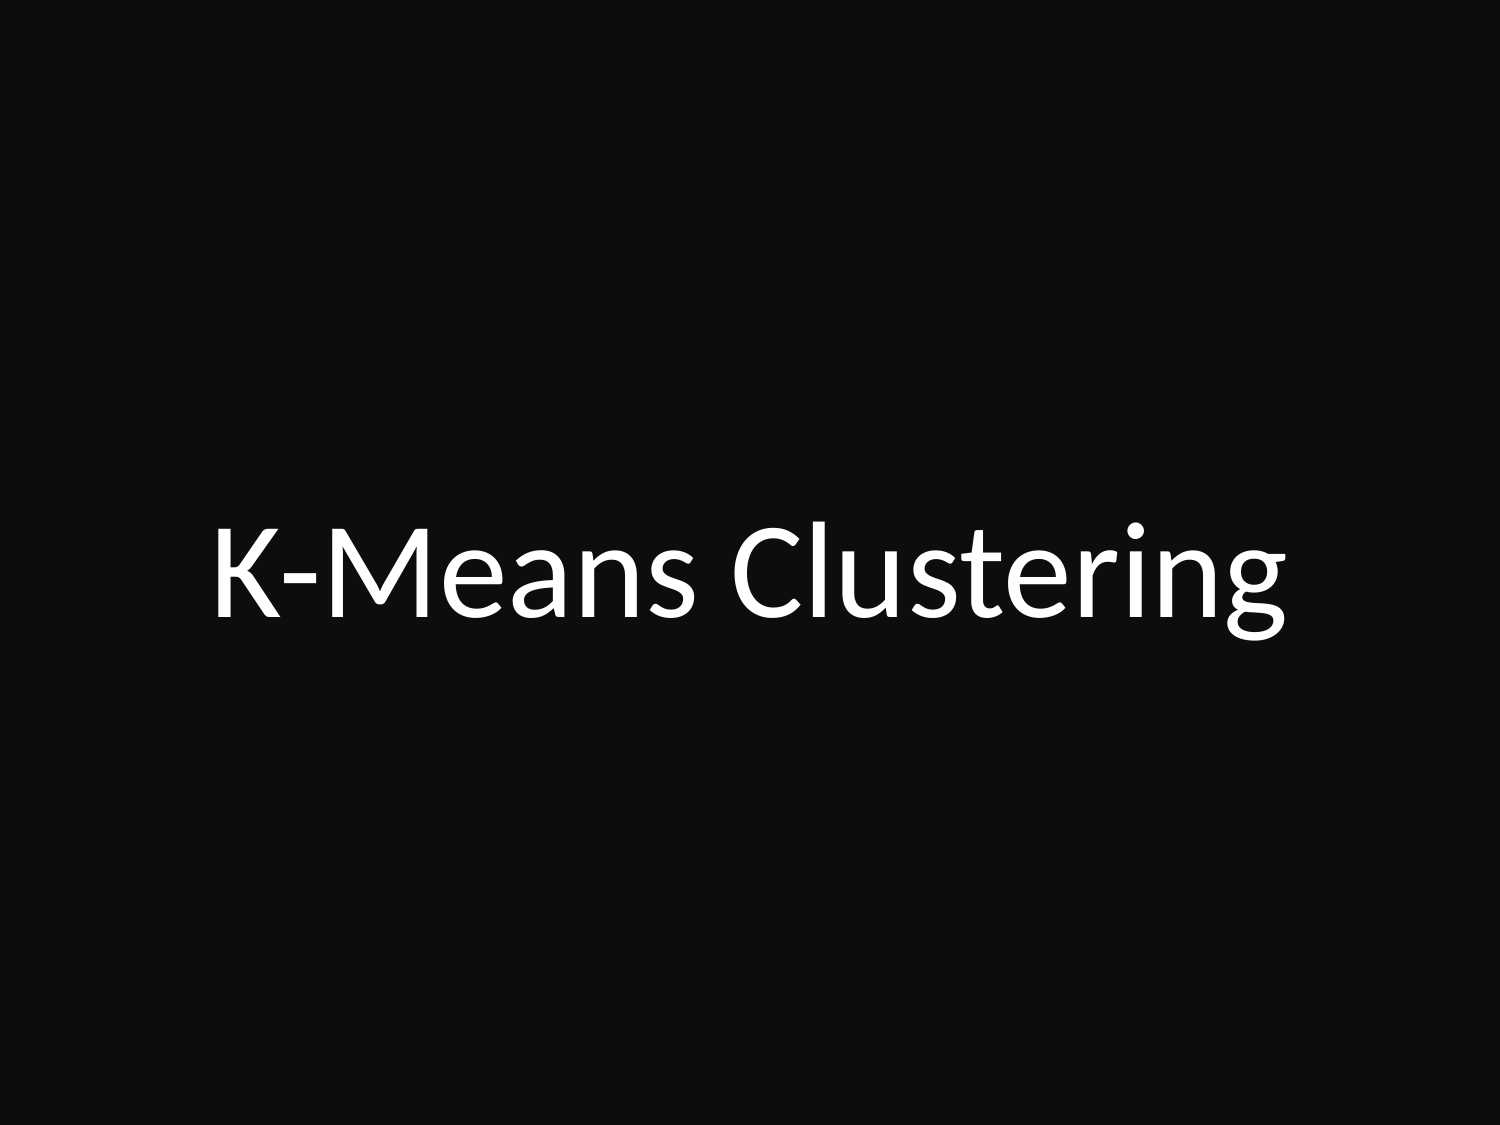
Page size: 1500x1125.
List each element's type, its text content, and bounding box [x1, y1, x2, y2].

text_box K-Means Clustering [0, 0, 1500, 1125]
